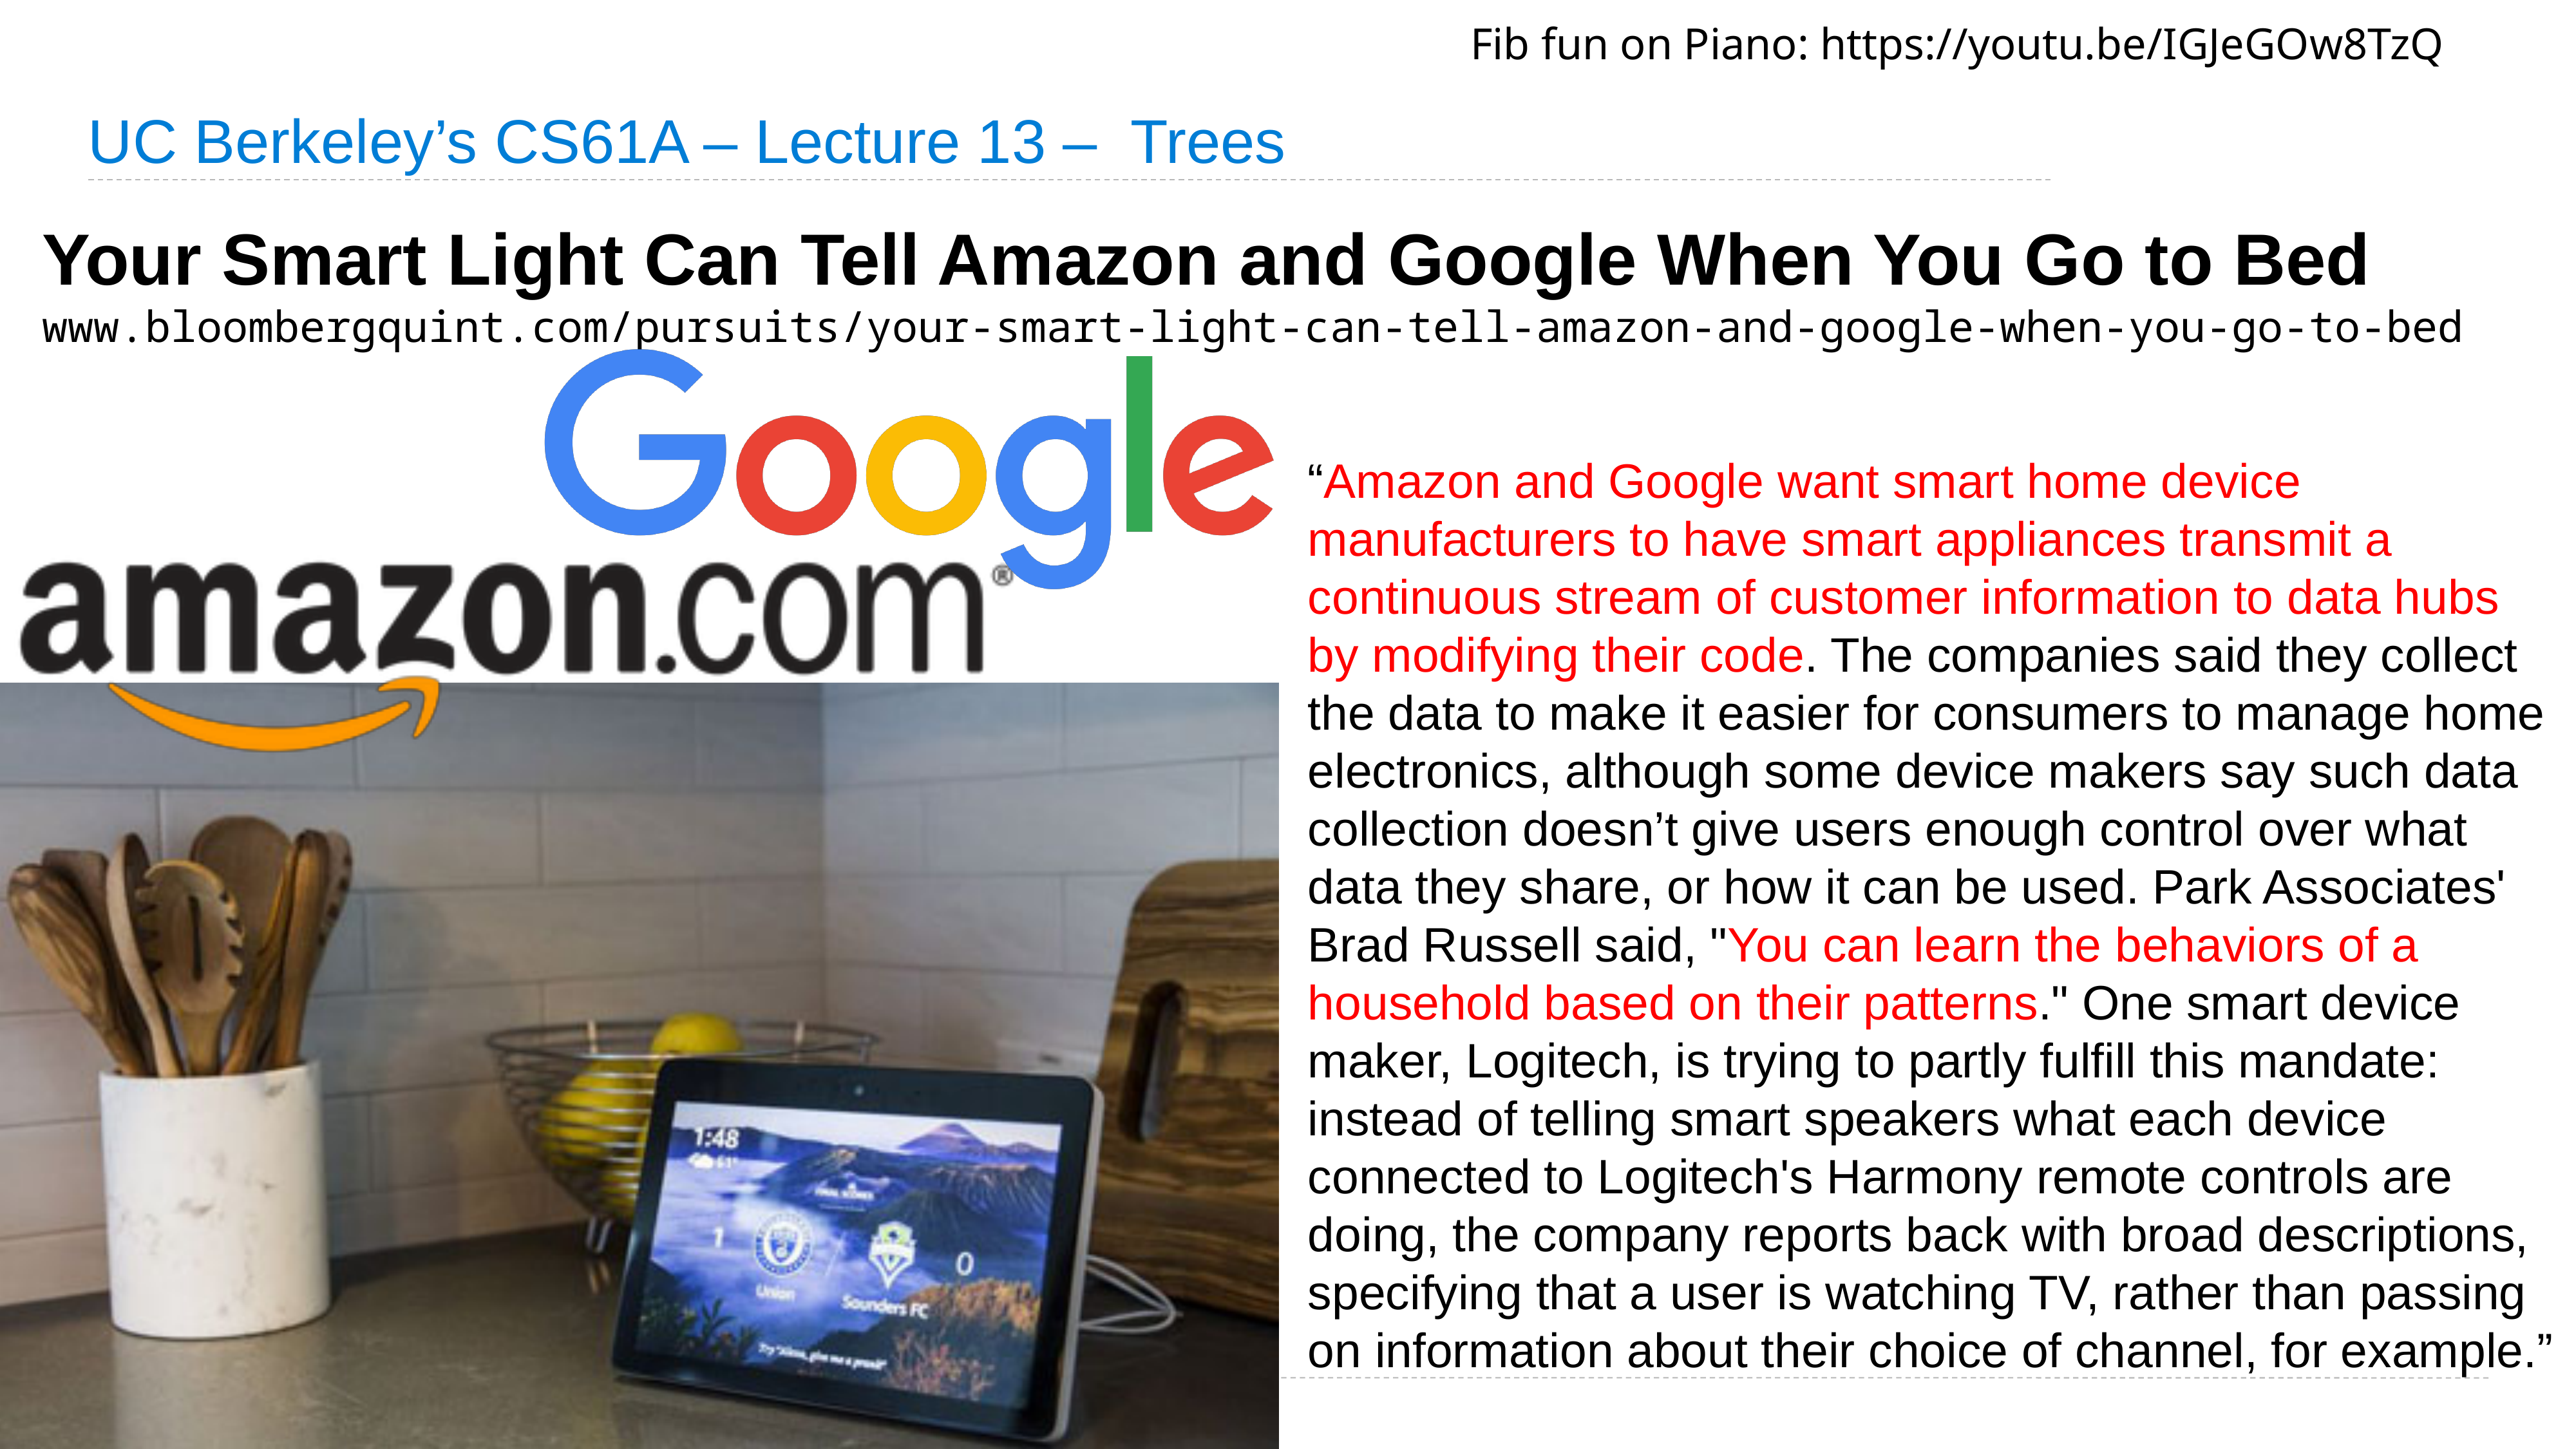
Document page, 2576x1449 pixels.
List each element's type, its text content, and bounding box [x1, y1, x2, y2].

text_box Fib fun on Piano: https://youtu.be/IGJeGOw8TzQ [1452, 12, 2463, 73]
text_box Your Smart Light Can Tell Amazon and Google When You Go to Bed www.bloombergquint.com/pursuits/your-smart-light-can-tell-amazon-and-google-when-you-go-to-bed [1027, 207, 2512, 679]
picture [0, 153, 1279, 1449]
title UC Berkeley’s CS61A – Lecture 13 – Trees [88, 0, 2512, 178]
text_box “Amazon and Google want smart home device manufacturers to have smart appliances transmit a continuous stream of customer information to data hubs by modifying their code. The companies said they collect the data to make it easier for consumers to manage home electronics, although some device makers say such data collection doesn’t give users enough control over what data they share, or how it can be used. Park Associates' Brad Russell said, "You can learn the behaviors of a household based on their patterns." One smart device maker, Logitech, is trying to partly fulfill this mandate: instead of telling smart speakers what each device connected to Logitech's Harmony remote controls are doing, the company reports back with broad descriptions, specifying that a user is watching TV, rather than passing on information about their choice of channel, for example.” [1294, 444, 2571, 1383]
